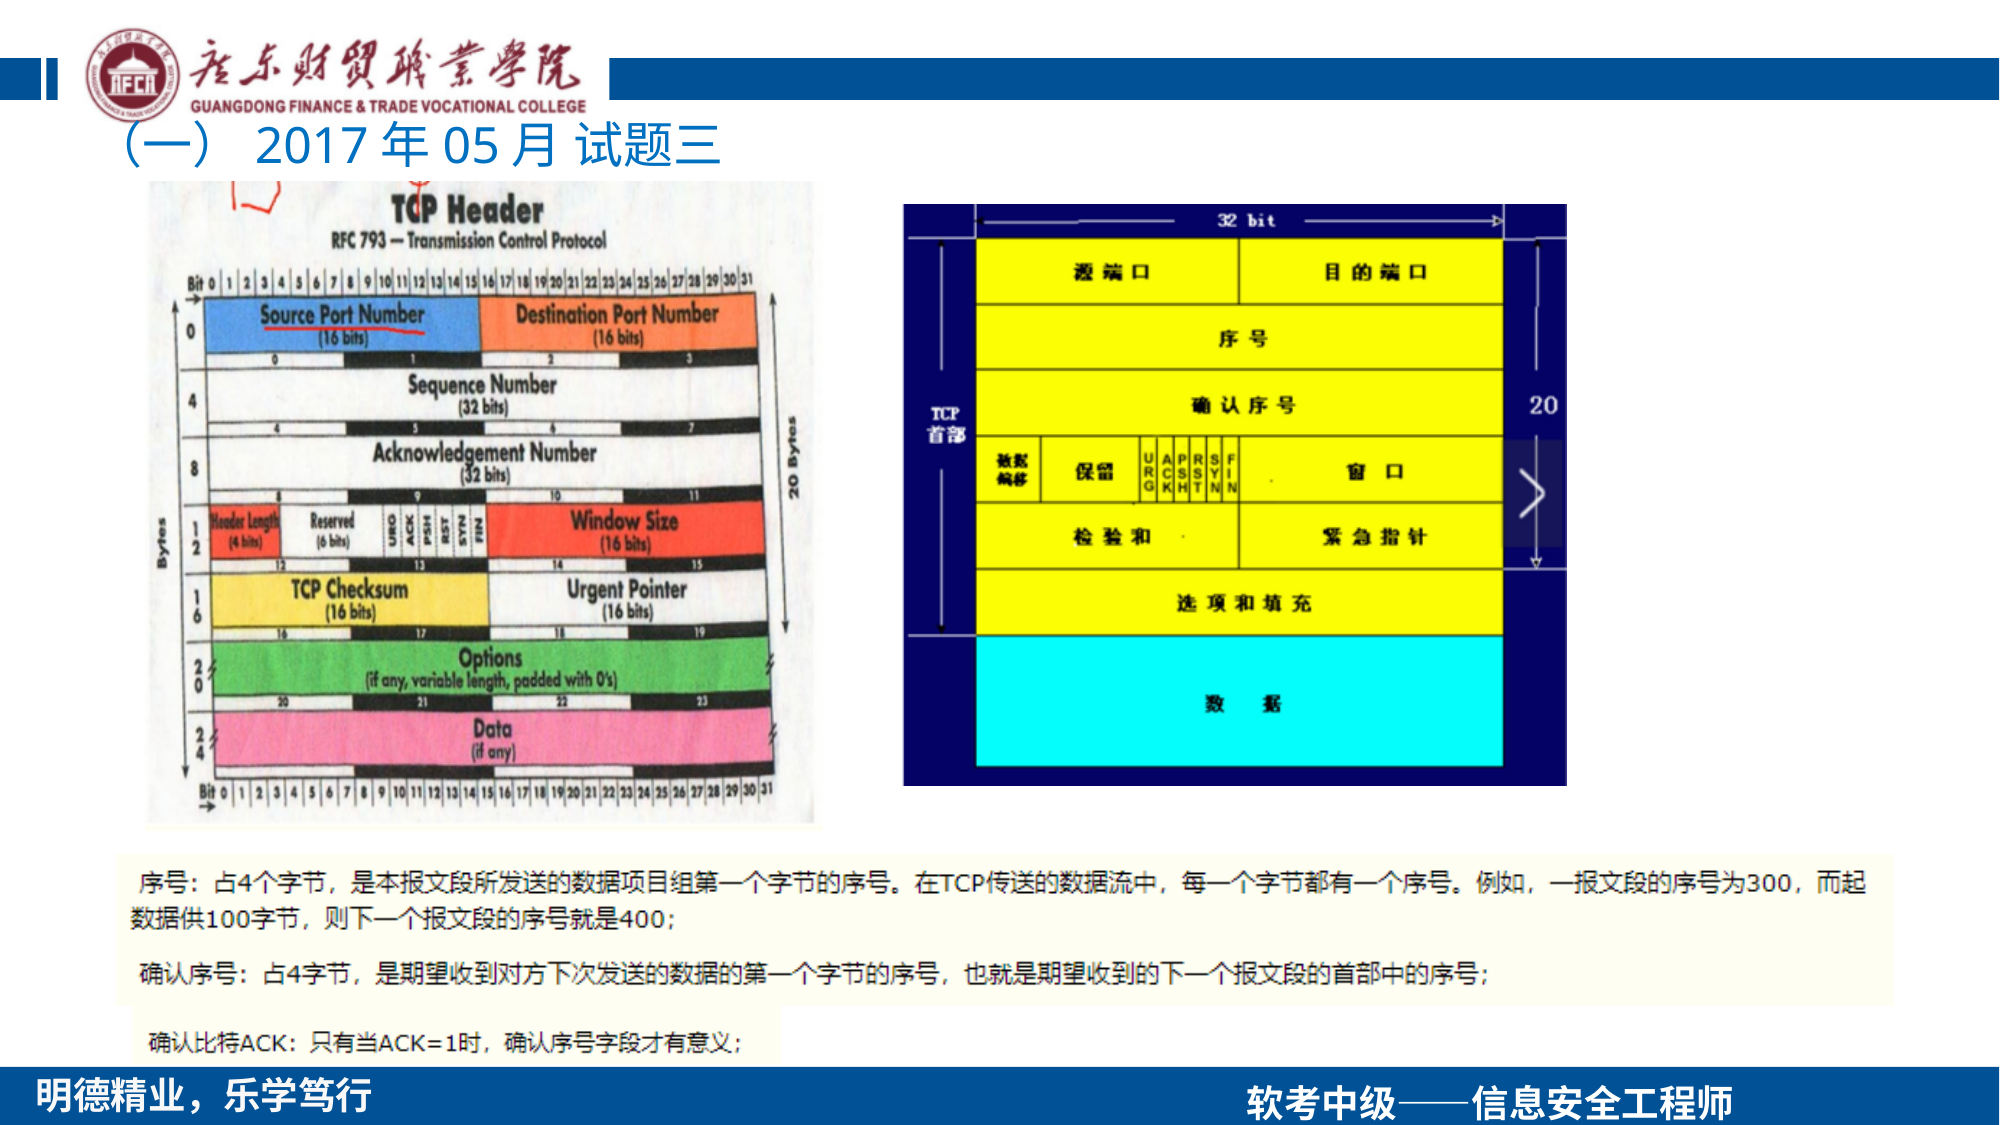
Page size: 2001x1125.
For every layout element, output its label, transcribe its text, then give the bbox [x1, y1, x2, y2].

text_box （一）2017年05月 试题三 [78, 94, 1282, 182]
picture [901, 204, 1567, 786]
picture [83, 20, 593, 94]
picture [145, 181, 823, 831]
picture [116, 854, 1894, 1064]
